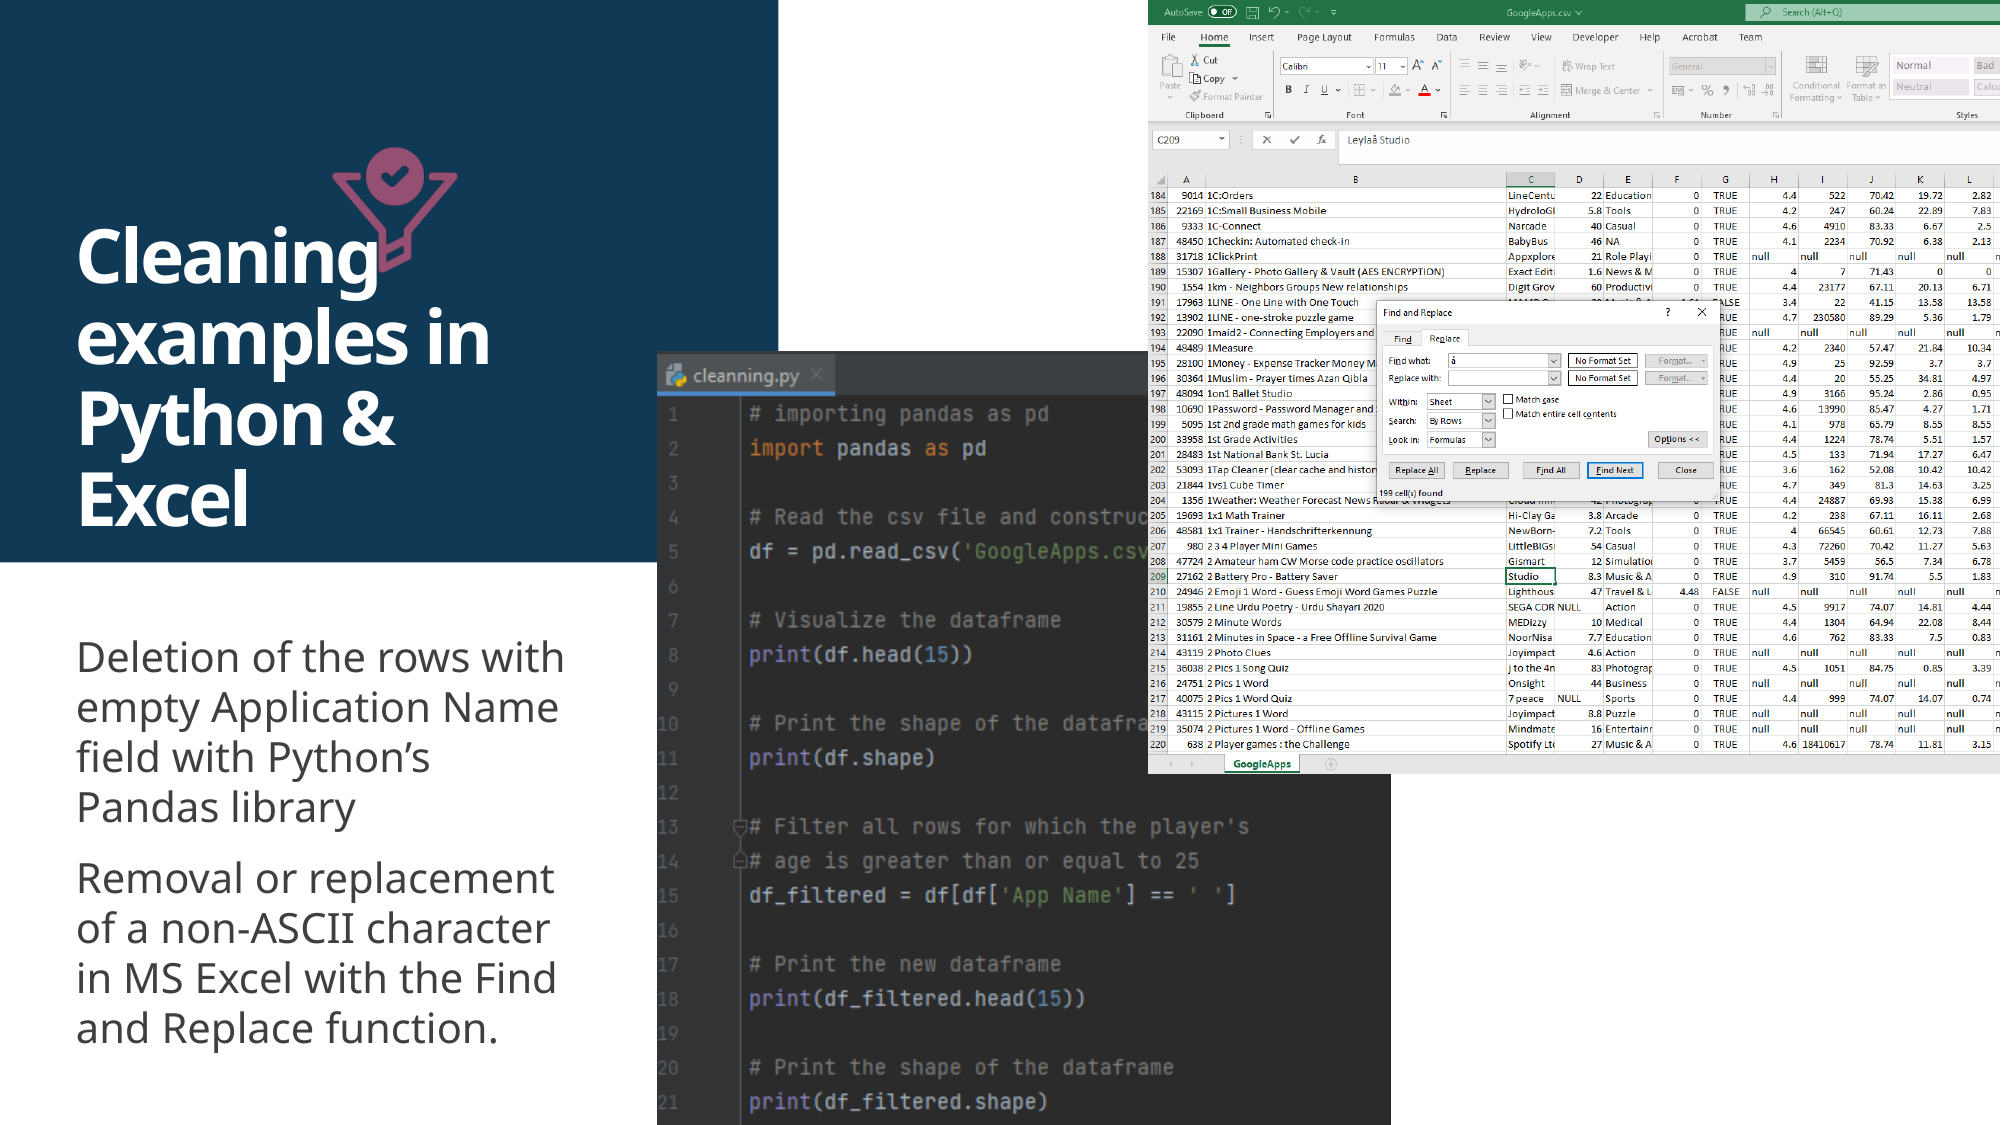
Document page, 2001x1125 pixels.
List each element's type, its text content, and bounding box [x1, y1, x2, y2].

title Cleaning examples in Python & Excel [75, 211, 582, 429]
picture [328, 143, 462, 277]
picture [657, 0, 2000, 1125]
list Deletion of the rows with empty Application Name field with Python’s Pandas library Removal or replacement of a non-ASCII character in MS Excel with the Find and Replace function. [75, 630, 582, 1068]
